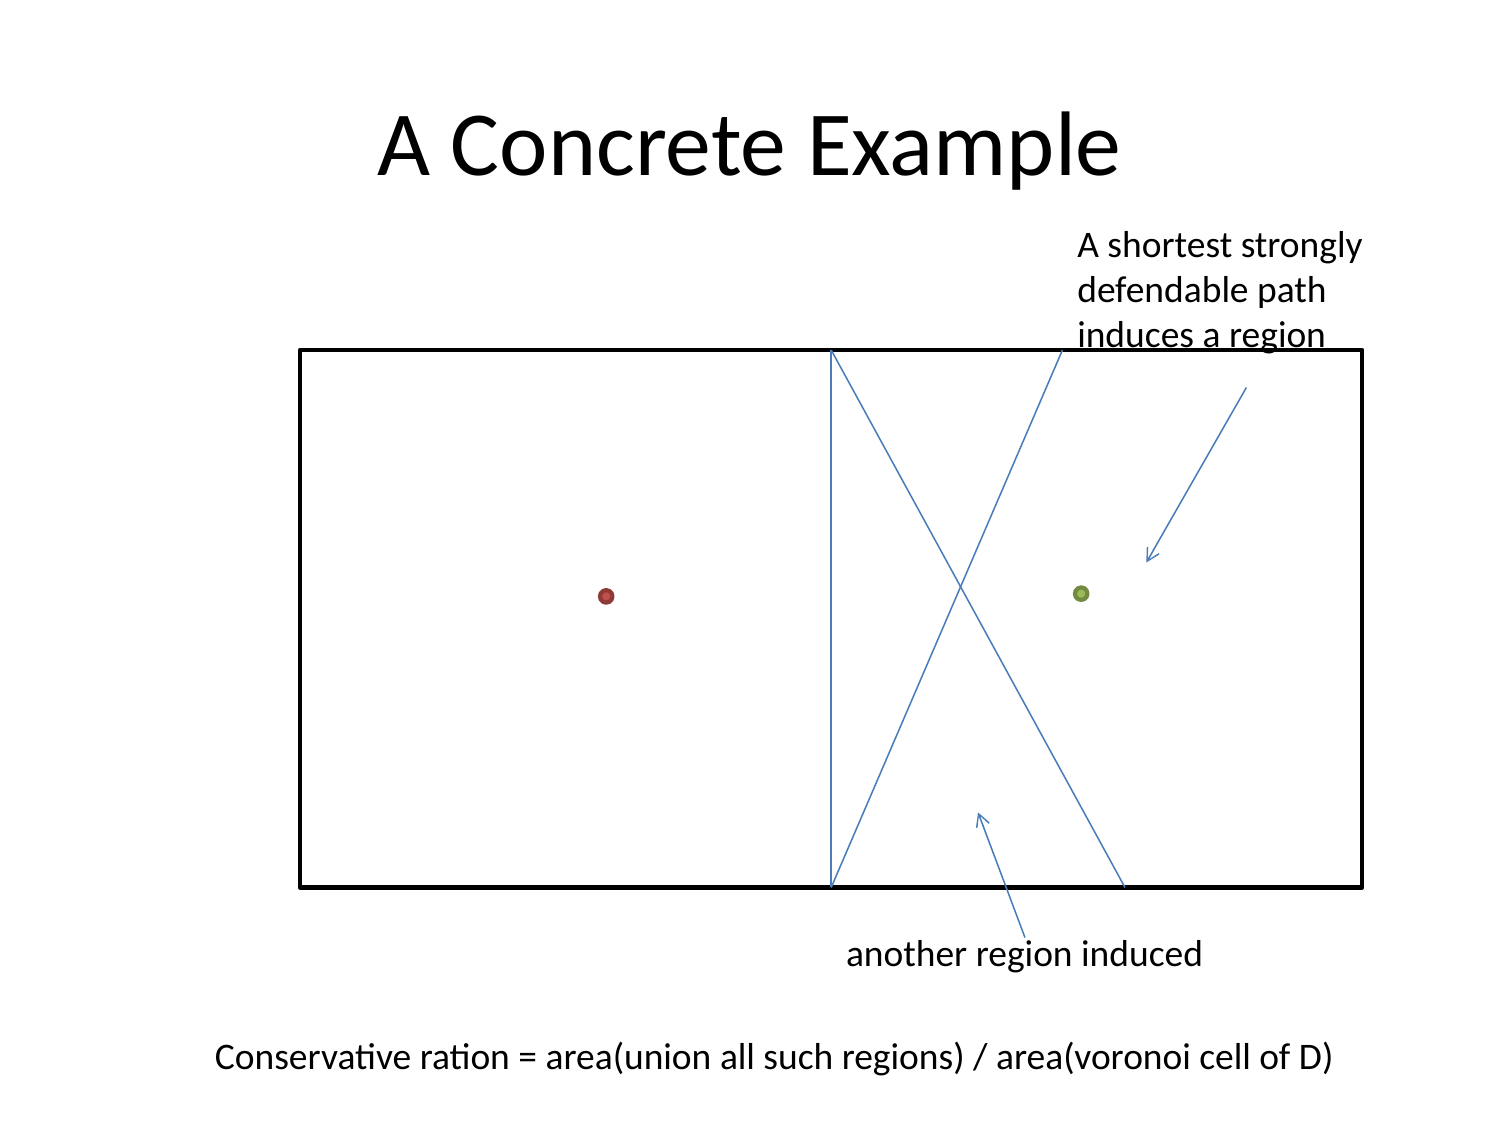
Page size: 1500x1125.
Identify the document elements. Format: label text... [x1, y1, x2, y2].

text_box [597, 588, 615, 605]
title A Concrete Example [75, 45, 1425, 233]
text_box [298, 348, 828, 890]
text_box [1062, 212, 1438, 348]
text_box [830, 349, 1500, 983]
text_box Conservative ration = area(union all such regions) / area(voronoi cell of D) [199, 1024, 1463, 1085]
